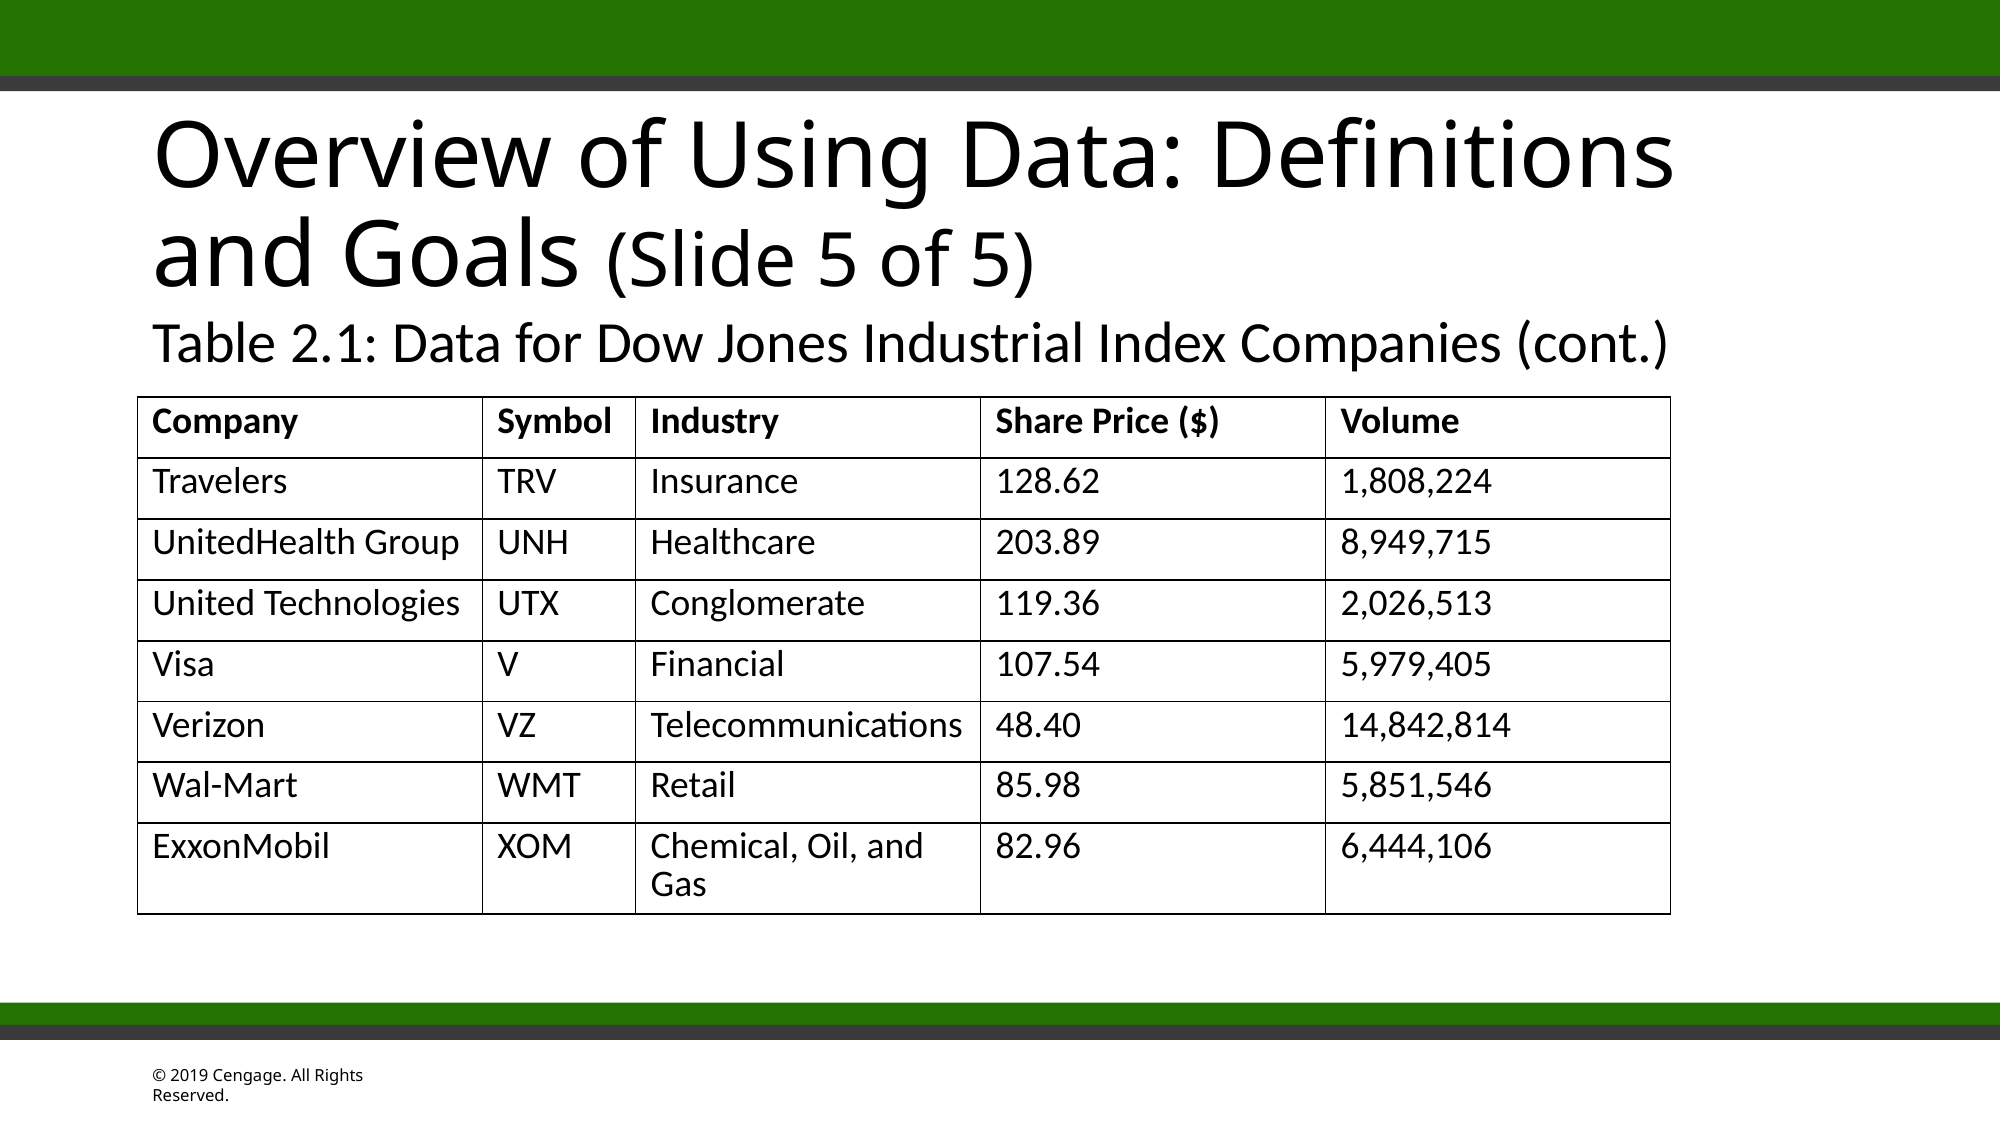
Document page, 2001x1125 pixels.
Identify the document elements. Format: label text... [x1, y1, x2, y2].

table_cell Verizon [138, 702, 482, 761]
table_cell Retail [636, 763, 980, 822]
table_cell 5,979,405 [1326, 642, 1670, 701]
table_header Industry [636, 398, 980, 457]
table_cell Telecommunications [636, 702, 980, 761]
table_cell United Technologies [138, 581, 482, 640]
table_cell TRV [483, 459, 635, 518]
table_cell Travelers [138, 459, 482, 518]
title Overview of Using Data: Definitions and Goals (Slide 5 of 5) [137, 101, 1863, 275]
table_cell 119.36 [981, 581, 1325, 640]
table_cell 85.98 [981, 763, 1325, 822]
table_cell Insurance [636, 459, 980, 518]
list Table 2.1: Data for Dow Jones Industrial Index Companies (cont.) [137, 304, 1863, 447]
table_cell 14,842,814 [1326, 702, 1670, 761]
table_cell 6,444,106 [1326, 824, 1670, 913]
table_cell V [483, 642, 635, 701]
table_header Company [138, 398, 482, 457]
table_cell UTX [483, 581, 635, 640]
table_cell ExxonMobil [138, 824, 482, 913]
table_cell 128.62 [981, 459, 1325, 518]
table_cell Visa [138, 642, 482, 701]
table_cell 48.40 [981, 702, 1325, 761]
table_header Volume [1326, 398, 1670, 457]
table_header Symbol [483, 398, 635, 457]
table_cell UnitedHealth Group [138, 520, 482, 579]
table_cell VZ [483, 702, 635, 761]
table_cell 1,808,224 [1326, 459, 1670, 518]
table_cell WMT [483, 763, 635, 822]
table_cell 8,949,715 [1326, 520, 1670, 579]
table_cell XOM [483, 824, 635, 913]
table_cell 107.54 [981, 642, 1325, 701]
table_cell 5,851,546 [1326, 763, 1670, 822]
table_cell Chemical, Oil, and Gas [636, 824, 980, 913]
table_cell 2,026,513 [1326, 581, 1670, 640]
table_cell 82.96 [981, 824, 1325, 913]
table_cell 203.89 [981, 520, 1325, 579]
table_cell Healthcare [636, 520, 980, 579]
table_cell UNH [483, 520, 635, 579]
table_cell Financial [636, 642, 980, 701]
table_header Share Price ($) [981, 398, 1325, 457]
table_cell Wal-Mart [138, 763, 482, 822]
table_cell Conglomerate [636, 581, 980, 640]
